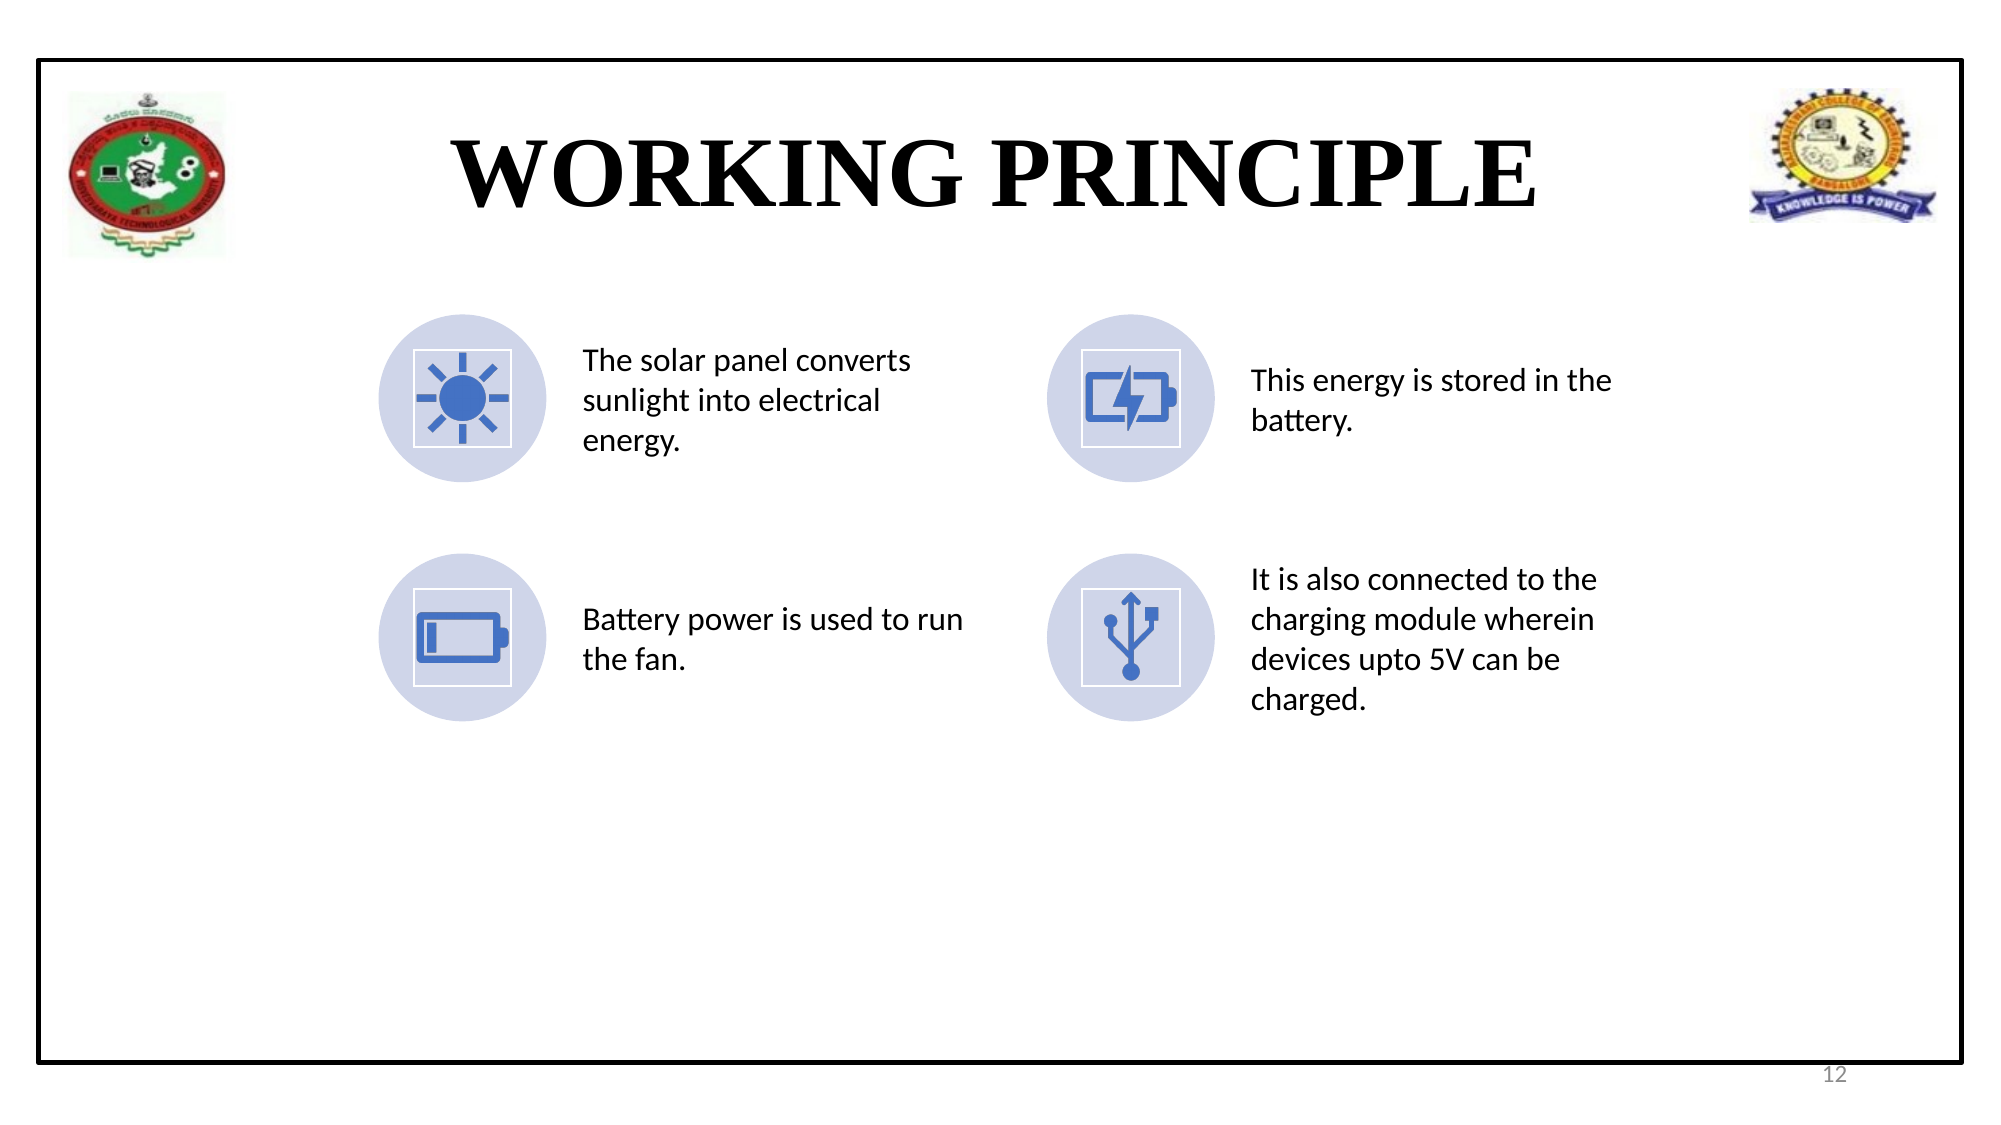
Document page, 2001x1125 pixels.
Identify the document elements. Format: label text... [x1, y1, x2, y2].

picture [1749, 88, 1938, 223]
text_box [181, 308, 1844, 728]
picture [62, 91, 236, 263]
text_box [38, 60, 1962, 1063]
slide_number 12 [1412, 1063, 1863, 1103]
